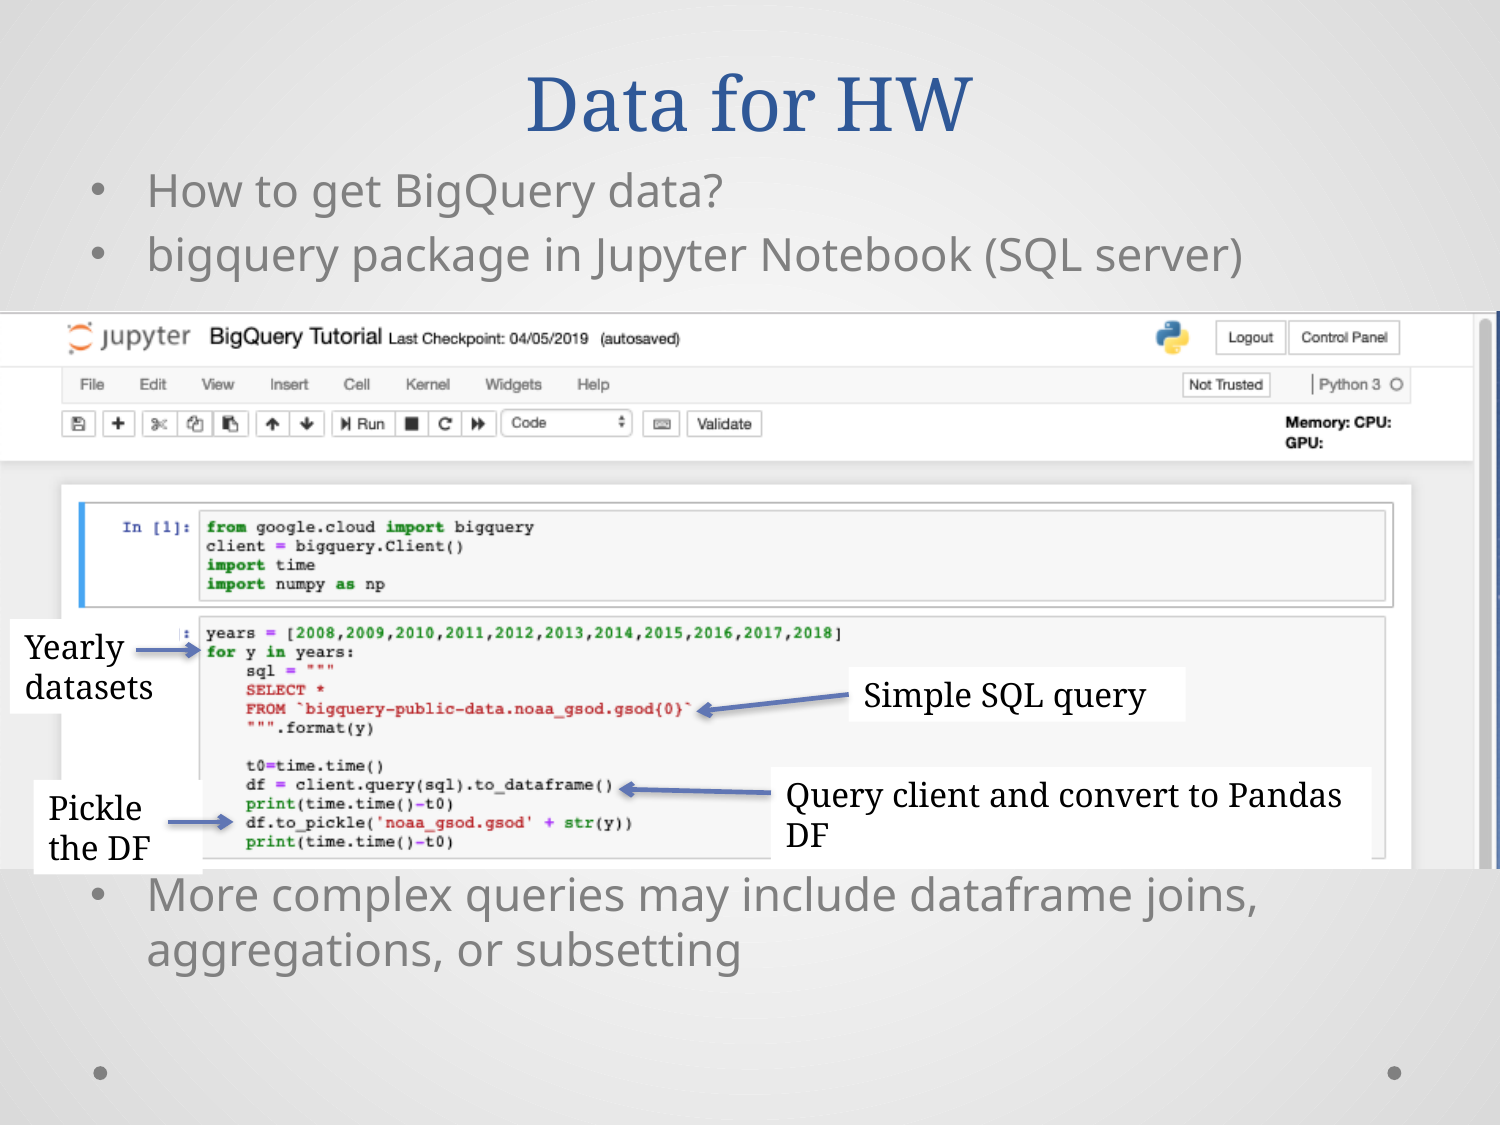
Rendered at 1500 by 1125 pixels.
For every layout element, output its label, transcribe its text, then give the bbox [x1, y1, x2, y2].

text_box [696, 694, 849, 712]
list How to get BigQuery data? bigquery package in Jupyter Notebook (SQL server) More complex queries may include dataframe joins, aggregations, or subsetting [75, 877, 1466, 1113]
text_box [618, 788, 772, 793]
picture [0, 311, 1500, 869]
title Data for HW [0, 21, 1500, 154]
list How to get BigQuery data? bigquery package in Jupyter Notebook (SQL server) More complex queries may include dataframe joins, aggregations, or subsetting [75, 153, 1466, 309]
